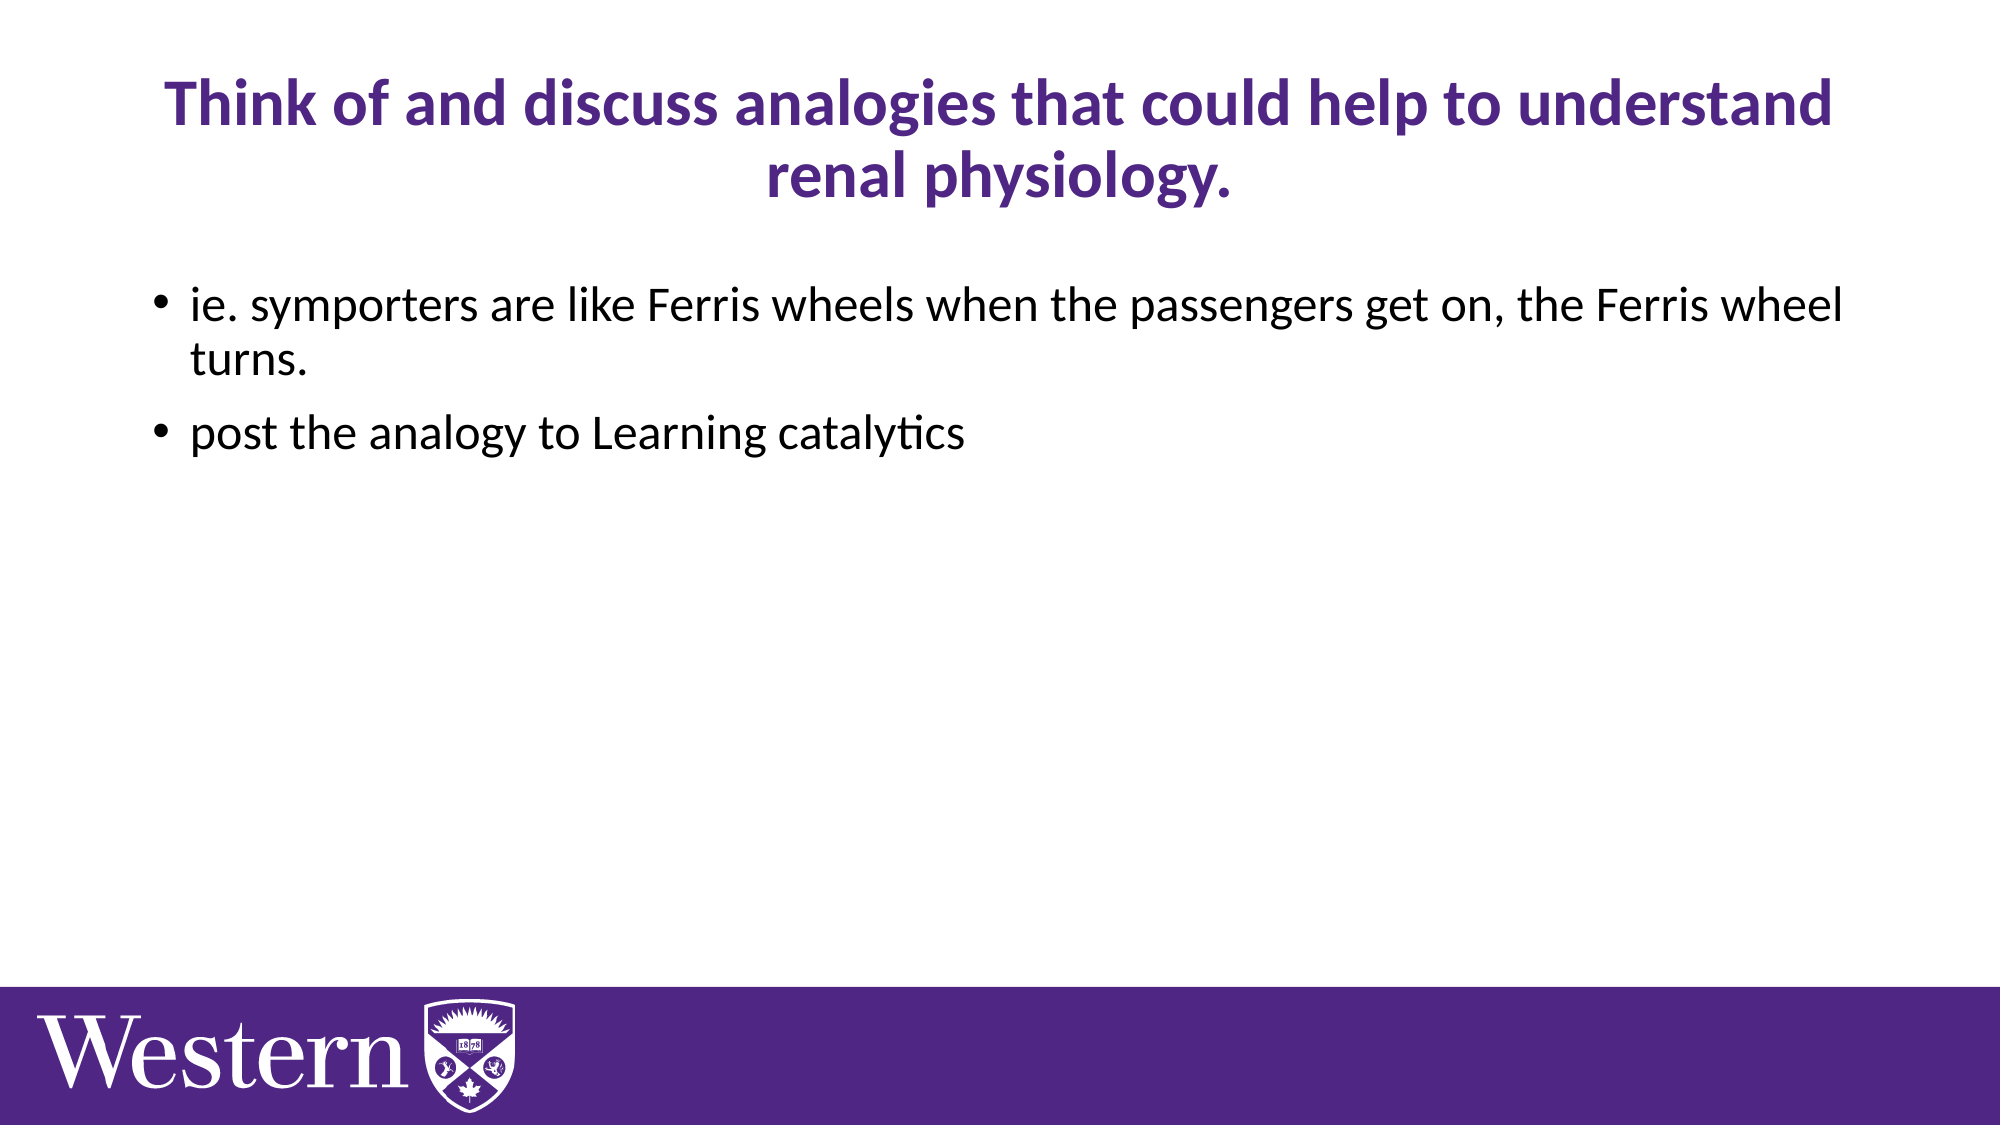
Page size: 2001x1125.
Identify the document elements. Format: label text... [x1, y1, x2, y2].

list ie. symporters are like Ferris wheels when the passengers get on, the Ferris wheel turns. post the analogy to Learning catalytics [137, 270, 1863, 915]
picture [37, 999, 515, 1113]
text_box [0, 986, 2000, 1125]
title Think of and discuss analogies that could help to understand renal physiology. [137, 44, 1863, 236]
